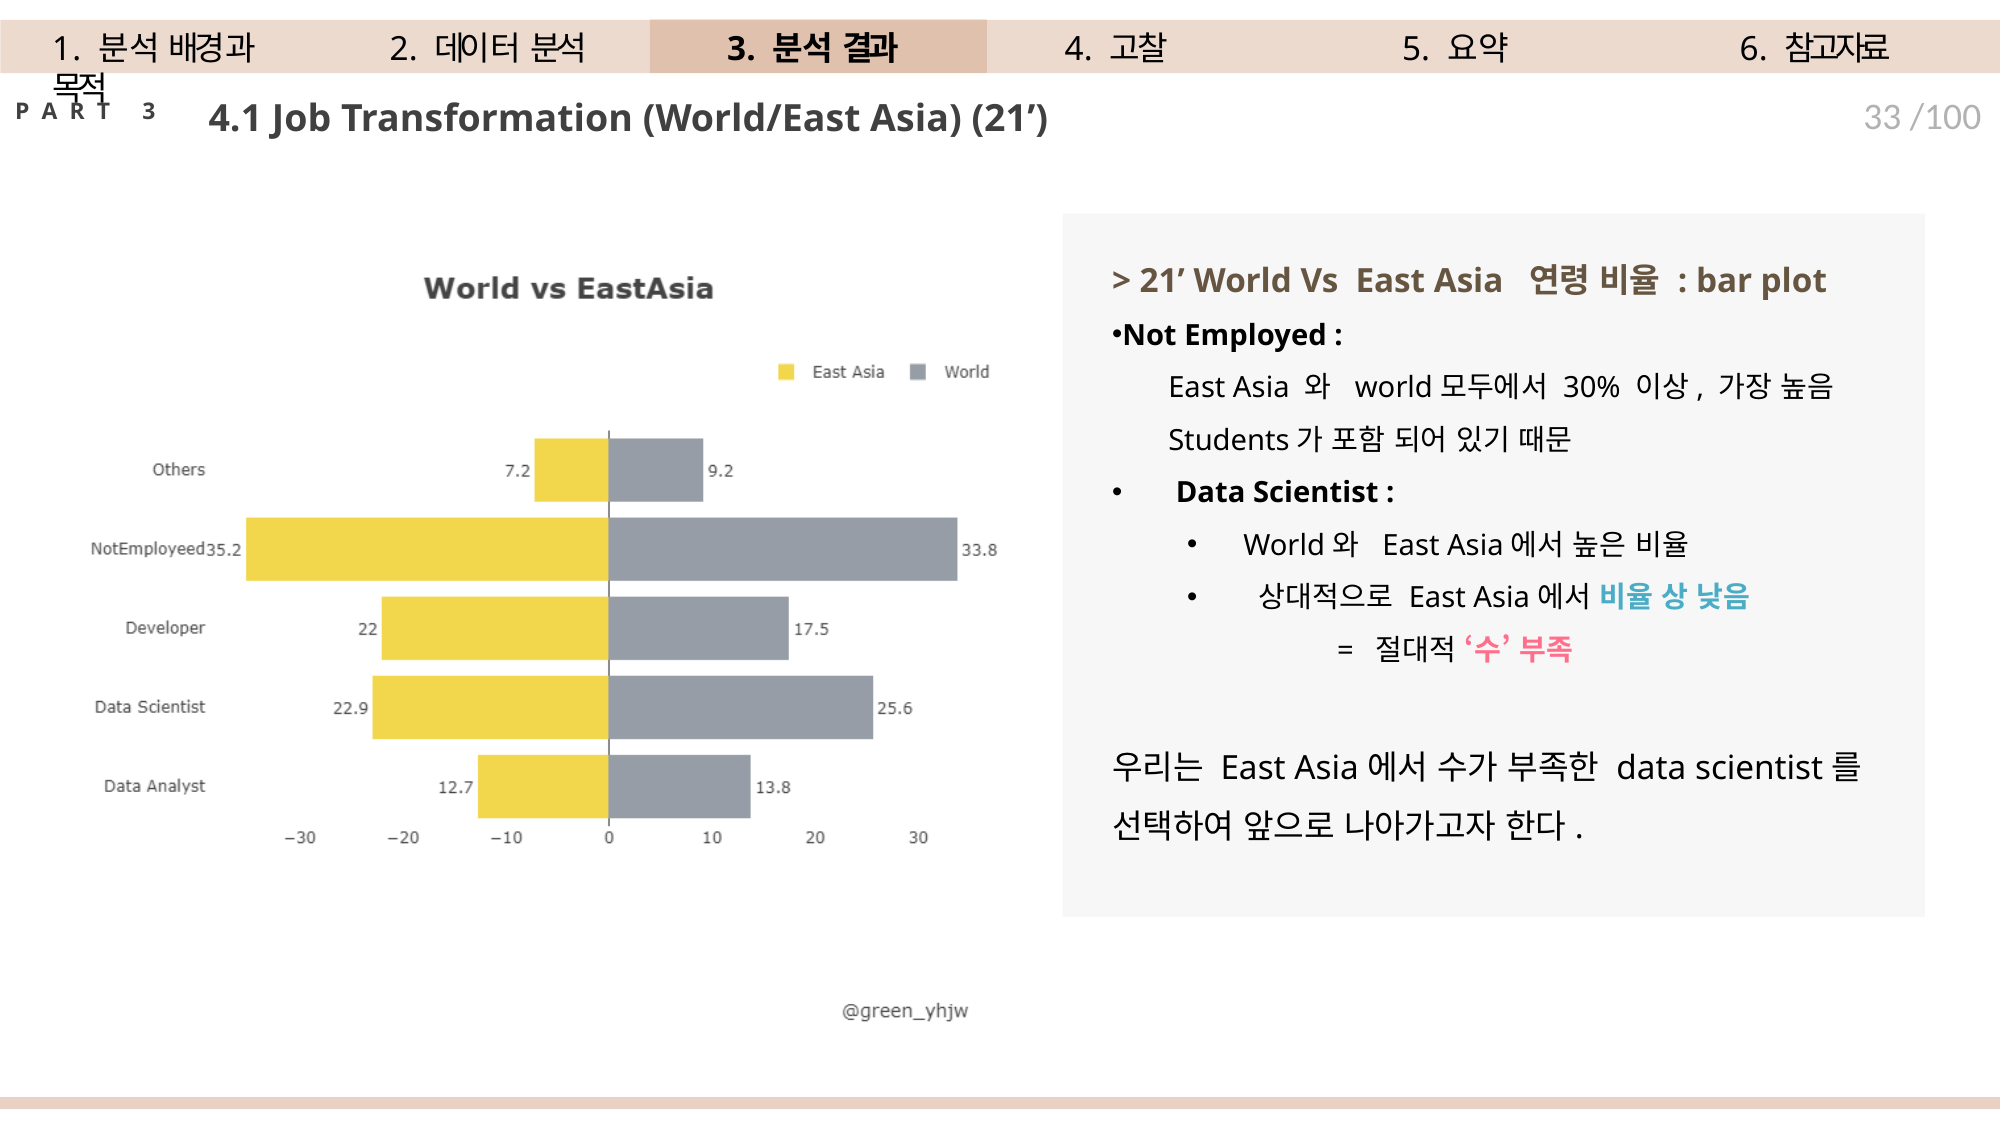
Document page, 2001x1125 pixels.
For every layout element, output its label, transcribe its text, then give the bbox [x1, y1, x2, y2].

text_box 1. 분석 배경과 목적 [49, 25, 310, 107]
text_box > 21’ World Vs East Asia 연령 비율 : bar plot Not Employed : East Asia 와 world모두에서 30% 이상, 가장 높음 Students가 포함 되어 있기 때문 Data Scientist : World와 East Asia에서 높은 비율 상대적으로 East Asia에서 비율 상 낮음 = 절대적 ‘수’ 부족 우리는 East Asia에서 수가 부족한 data scientist를 선택하여 앞으로 나아가고자 한다. [1097, 231, 1891, 910]
text_box [649, 19, 987, 73]
text_box 4. 고찰 [1062, 25, 1323, 68]
text_box [1066, 213, 1925, 917]
text_box 6. 참고자료 [1737, 25, 1998, 68]
text_box 5. 요약 [1399, 25, 1660, 68]
text_box 4.1 Job Transformation (World/East Asia) (21’) [196, 91, 1803, 139]
text_box P A R T 3 [12, 94, 157, 124]
slide_number 33 /100 [1850, 92, 1982, 138]
picture [74, 167, 1063, 1090]
text_box 3. 분석 결과 [724, 25, 985, 68]
text_box 2. 데이터 분석 [387, 25, 648, 68]
